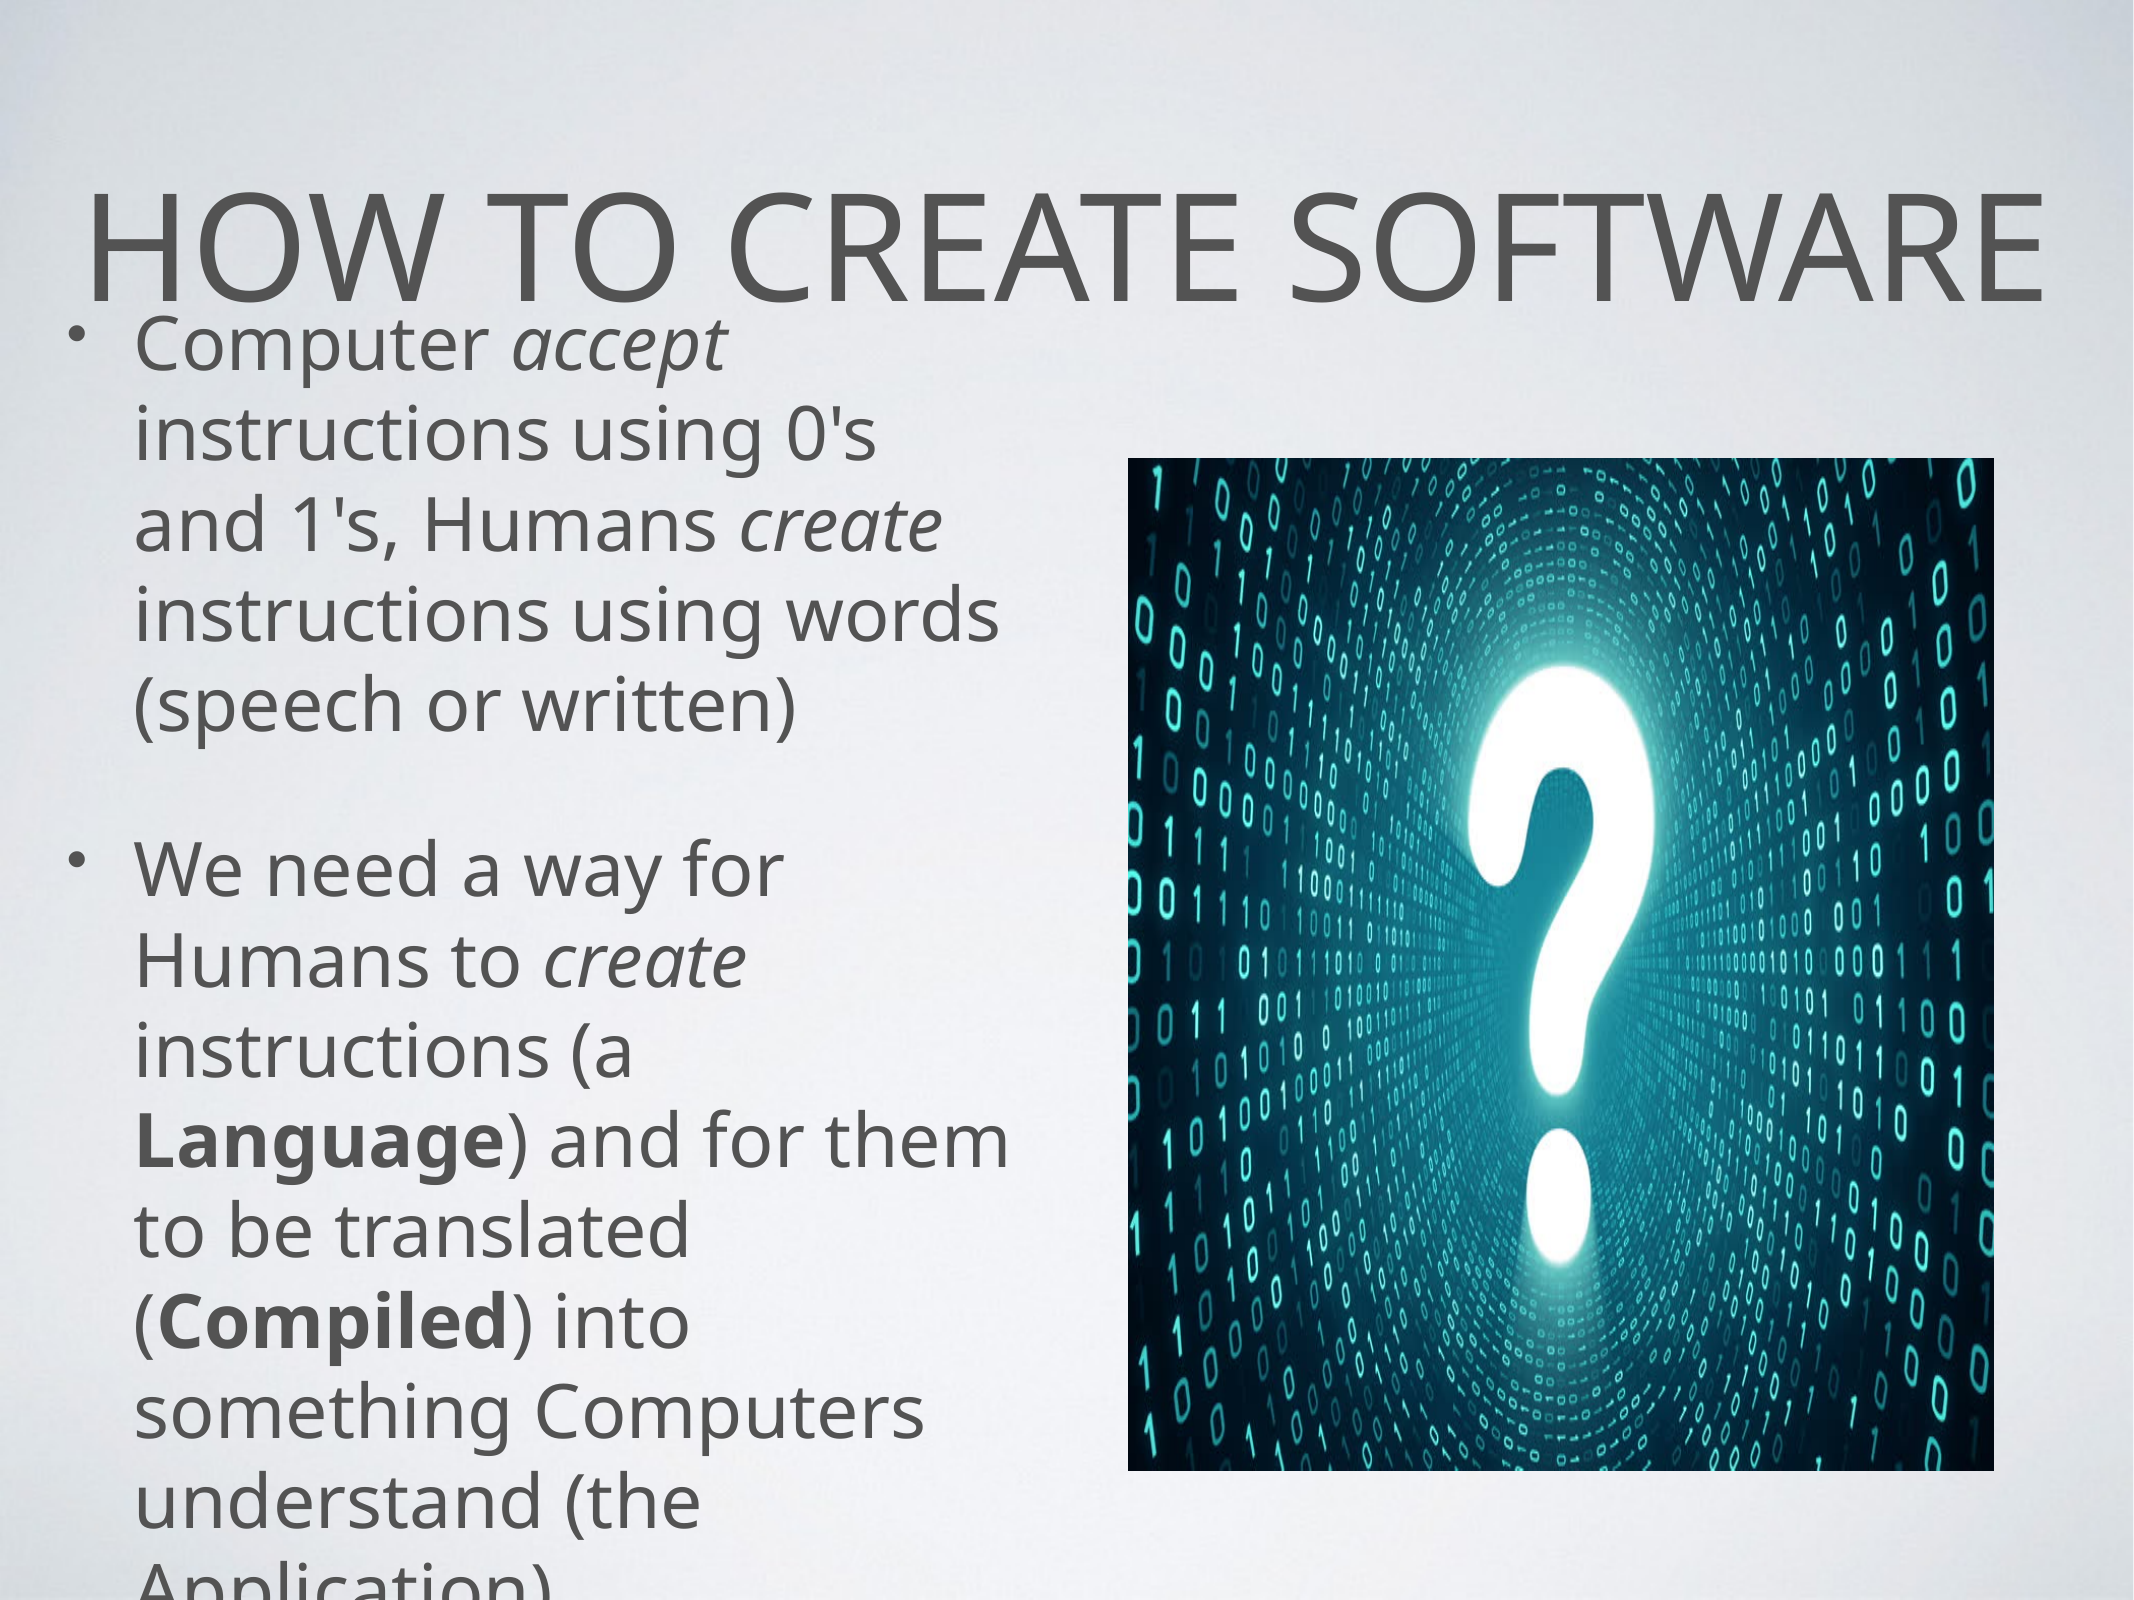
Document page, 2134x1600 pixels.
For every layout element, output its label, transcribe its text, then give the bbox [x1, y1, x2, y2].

title how to create software [57, 41, 2076, 443]
list Computer accept instructions using 0's and 1's, Humans create instructions using words (speech or written) We need a way for Humans to create instructions (a Language) and for them to be translated (Compiled) into something Computers understand (the Application) [57, 447, 1026, 1482]
picture [0, 0, 2134, 1600]
